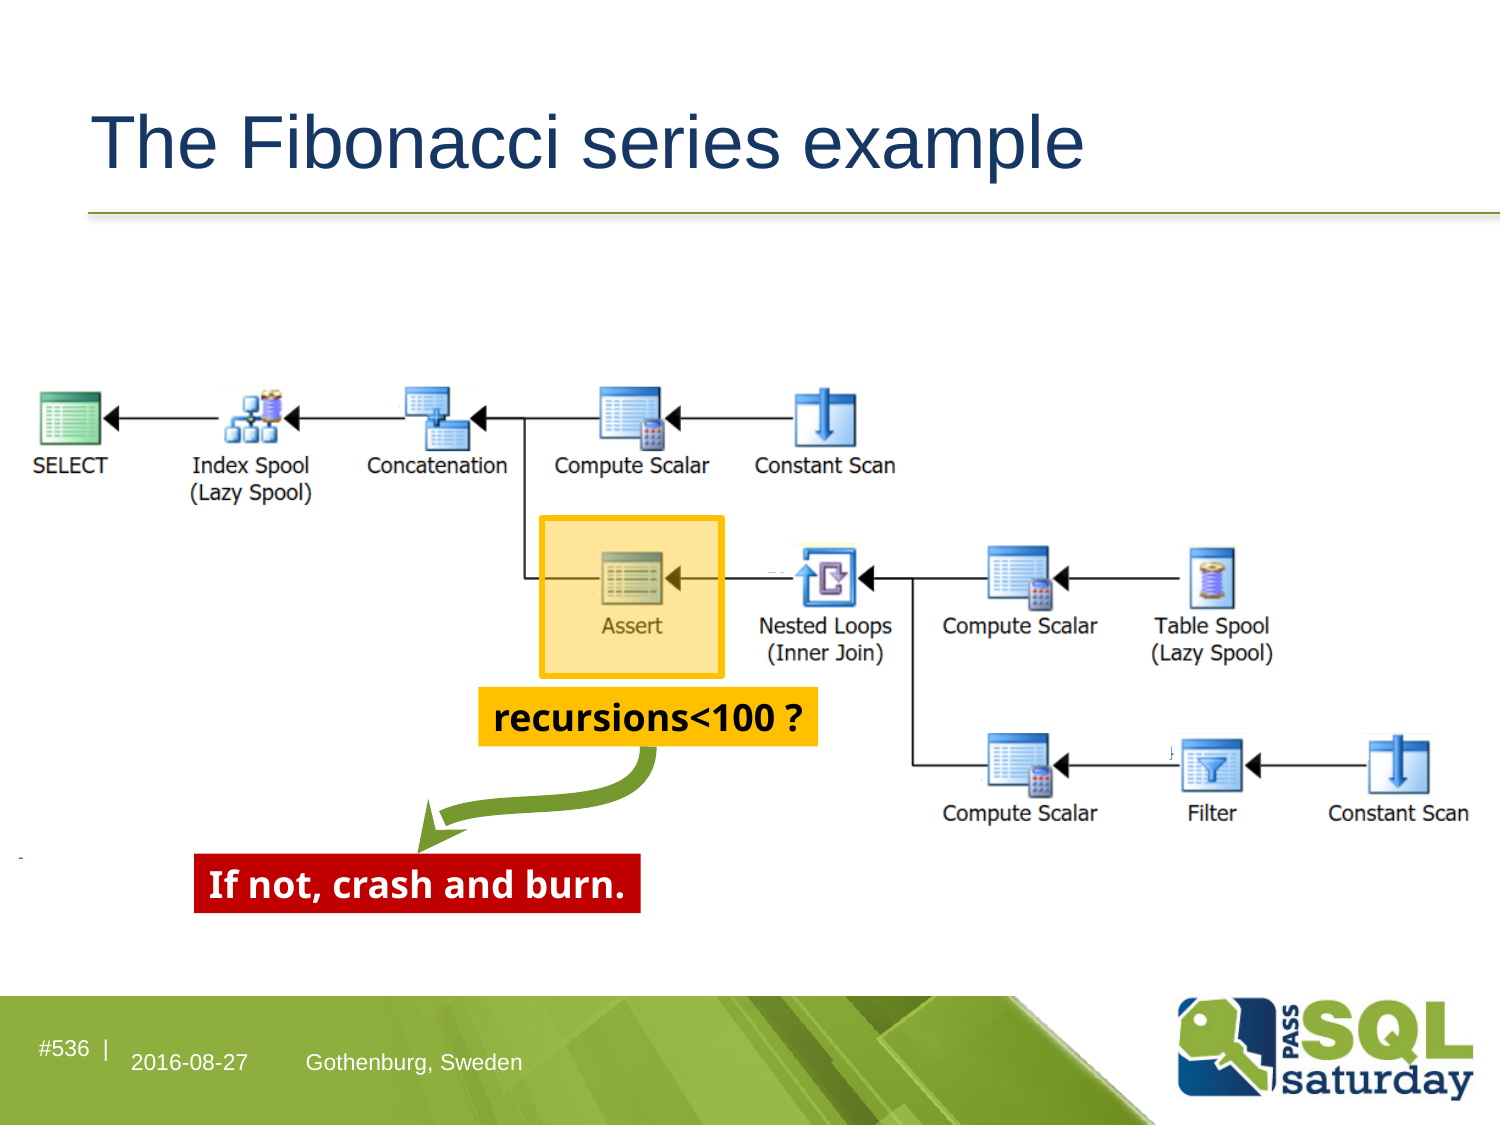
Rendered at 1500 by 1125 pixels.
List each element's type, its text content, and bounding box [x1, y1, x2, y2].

text_box If not, crash and burn. [590, 868, 641, 914]
title The Fibonacci series example [75, 45, 1425, 233]
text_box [19, 352, 1492, 859]
footer Gothenburg, Sweden [290, 1031, 751, 1092]
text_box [479, 684, 587, 917]
slide_number #536 | [19, 1031, 124, 1092]
text_box If not, crash and burn. [194, 868, 474, 914]
picture [0, 969, 1483, 1125]
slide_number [124, 1031, 279, 1092]
